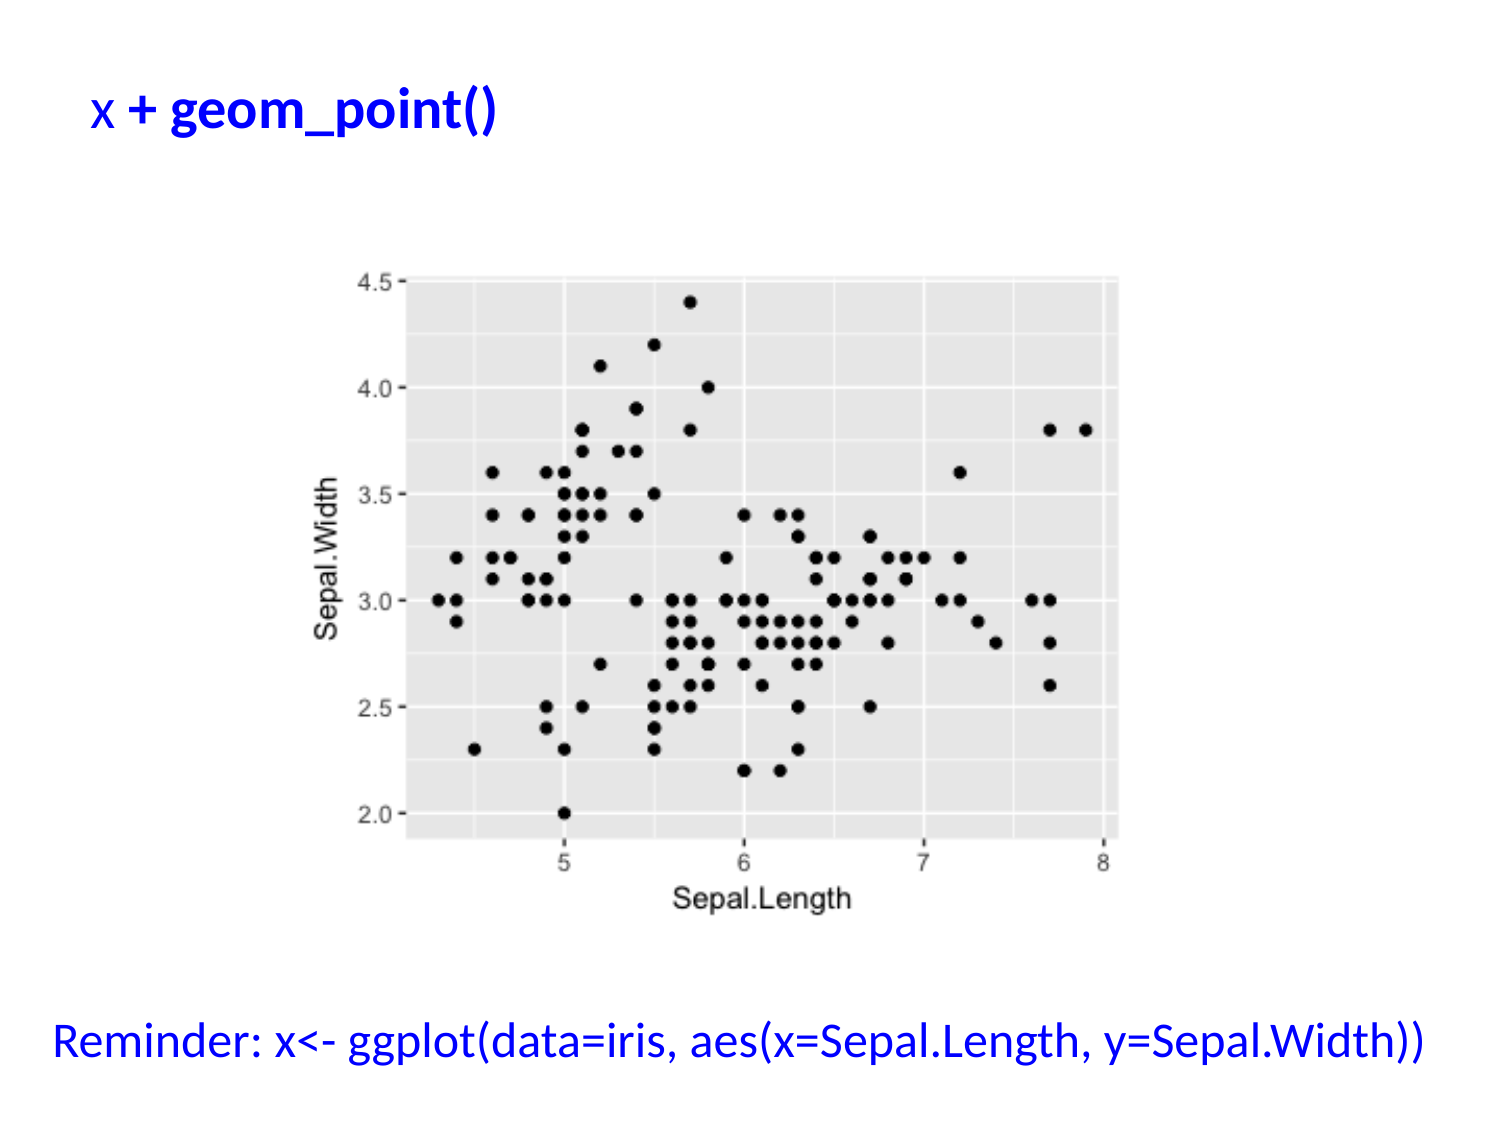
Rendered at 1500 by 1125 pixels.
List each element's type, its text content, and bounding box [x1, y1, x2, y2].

text_box Reminder: x<- ggplot(data=iris, aes(x=Sepal.Length, y=Sepal.Width)) [37, 999, 1488, 1120]
title x + geom_point() [75, 62, 1425, 218]
picture [299, 262, 1134, 930]
